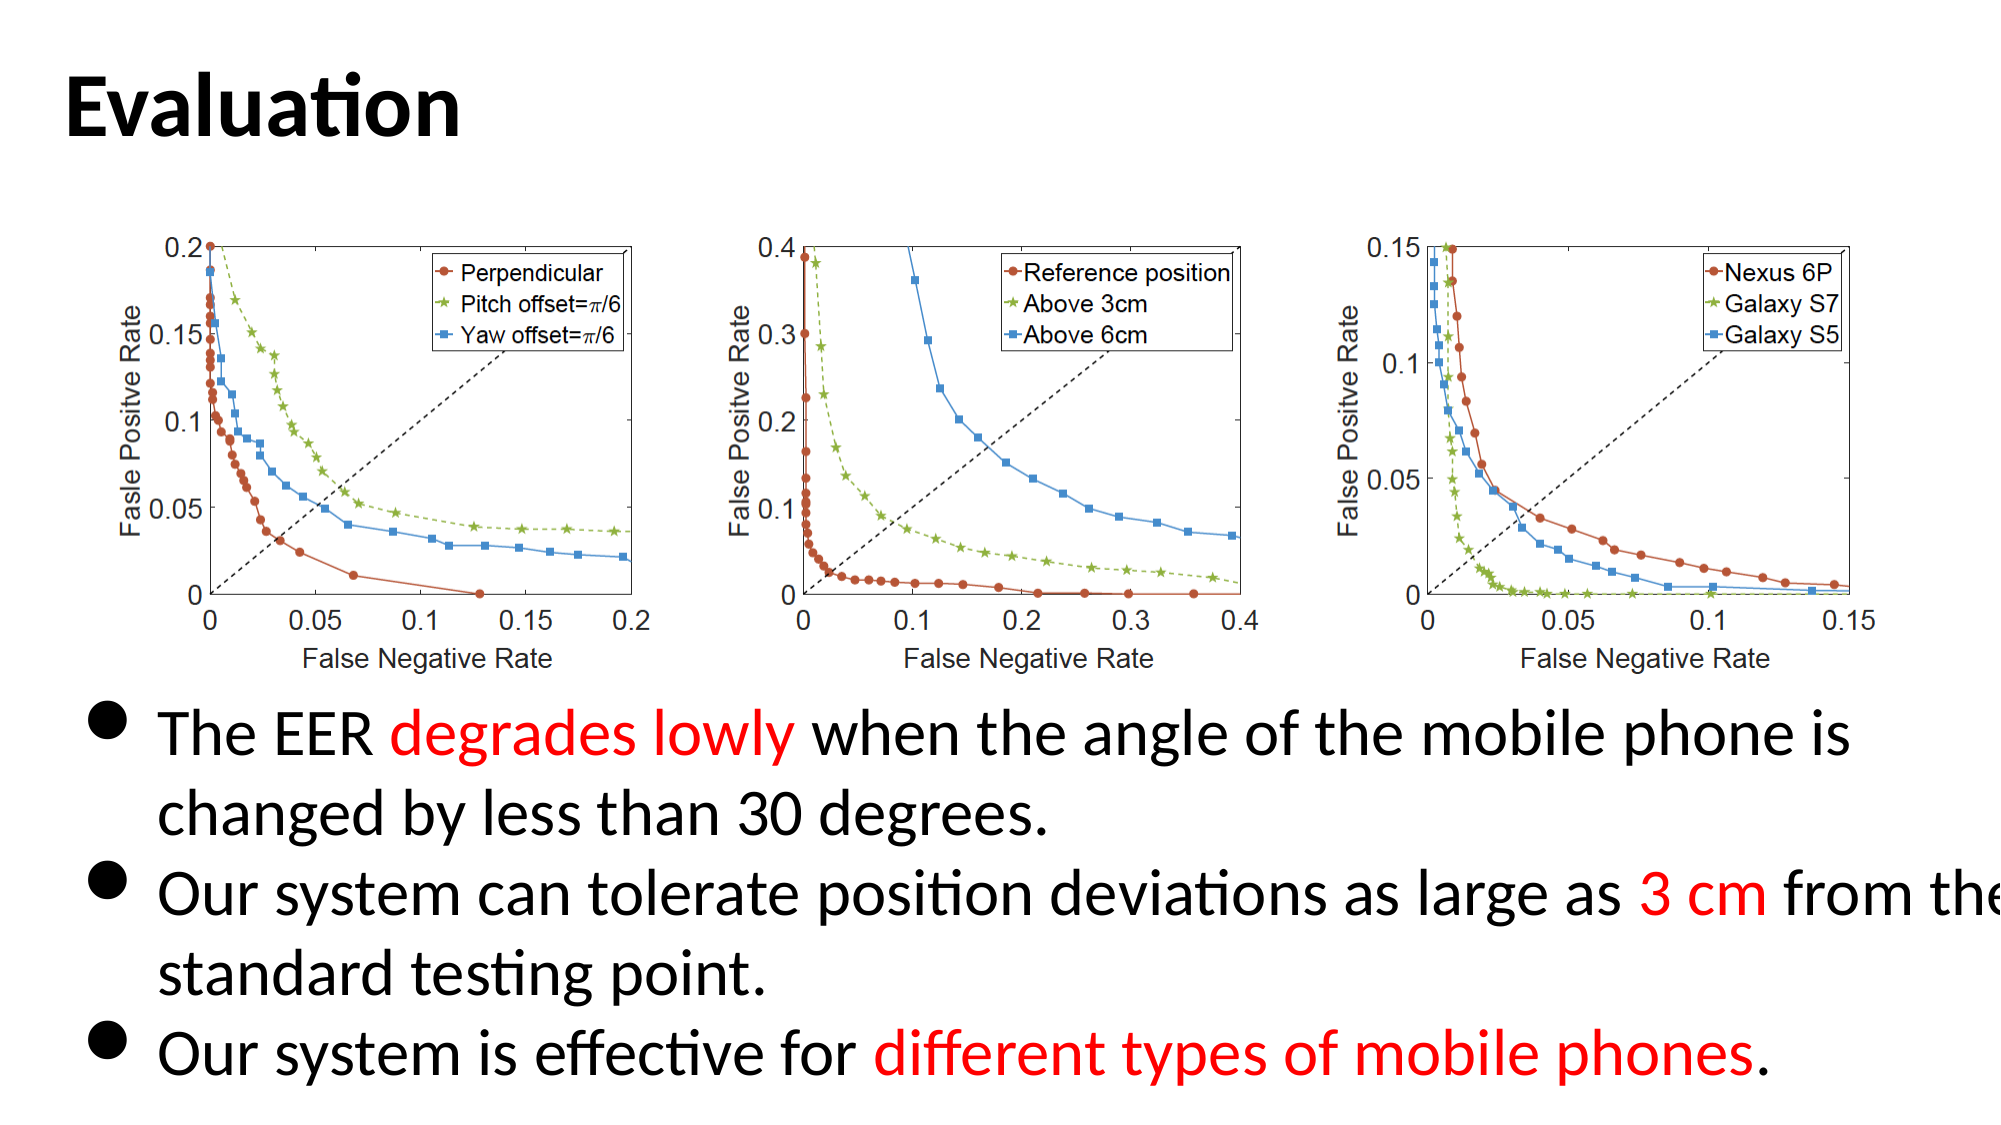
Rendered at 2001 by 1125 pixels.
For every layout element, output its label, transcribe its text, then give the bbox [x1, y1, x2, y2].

title Evaluation [49, 0, 1775, 216]
text_box The EER degrades lowly when the angle of the mobile phone is changed by less than 30 degrees. Our system can tolerate position deviations as large as 3 cm from the standard testing point. Our system is effective for different types of mobile phones. [67, 681, 2000, 1125]
picture [113, 215, 1887, 682]
